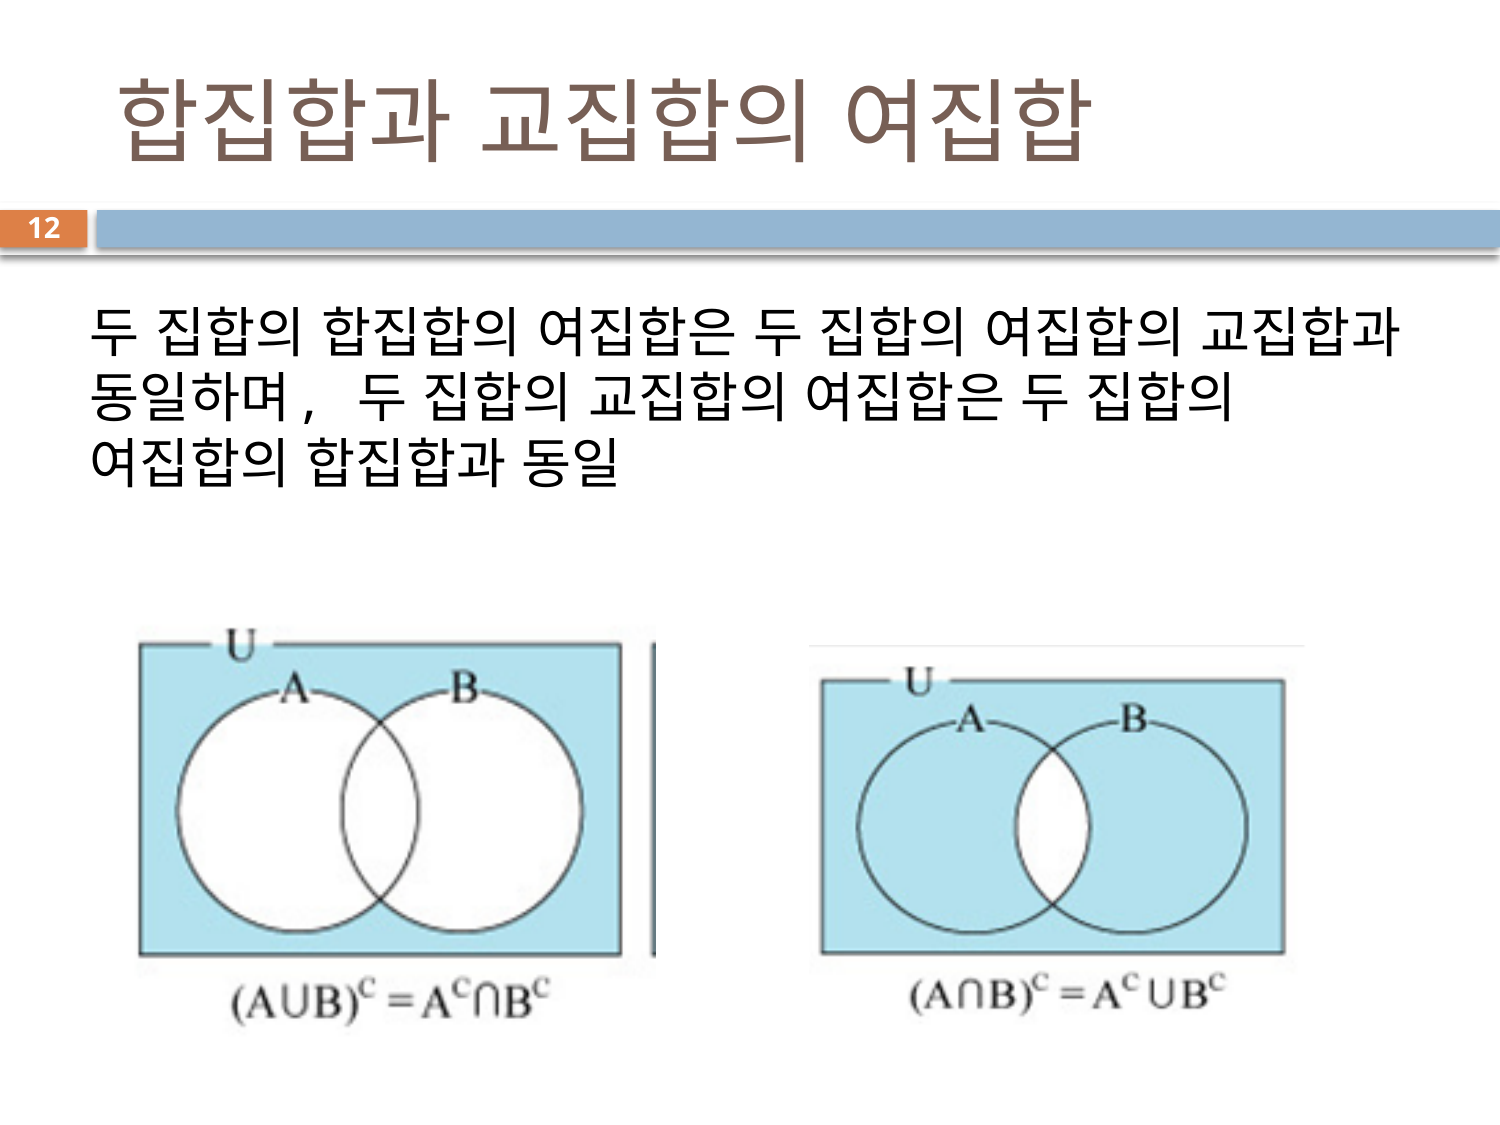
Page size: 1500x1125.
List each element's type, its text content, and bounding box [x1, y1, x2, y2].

slide_number 12 [0, 208, 88, 249]
list 두 집합의 합집합의 여집합은 두 집합의 여집합의 교집합과 동일하며, 두 집합의 교집합의 여집합은 두 집합의 여집합의 합집합과 동일 [75, 290, 1425, 504]
title 합집합과 교집합의 여집합 [100, 37, 1438, 200]
picture [808, 644, 1330, 1048]
picture [111, 621, 656, 1059]
